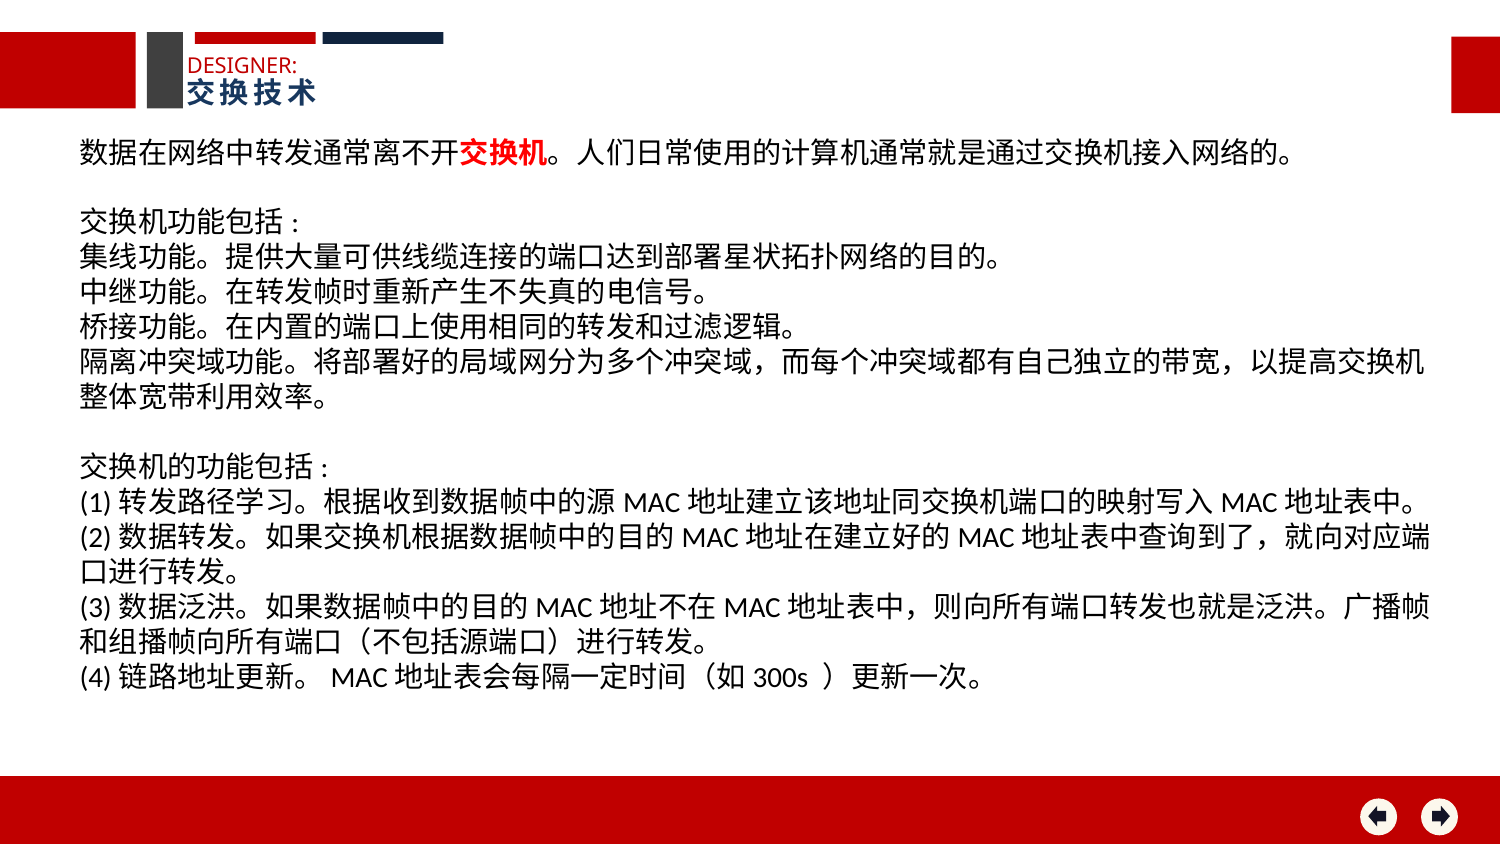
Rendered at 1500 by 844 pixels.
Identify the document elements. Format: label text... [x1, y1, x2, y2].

text_box 交换技术 [171, 67, 922, 118]
text_box 数据在网络中转发通常离不开交换机。人们日常使用的计算机通常就是通过交换机接入网络的。 交换机功能包括: 集线功能。提供大量可供线缆连接的端口达到部署星状拓扑网络的目的。 中继功能。在转发帧时重新产生不失真的电信号。 桥接功能。在内置的端口上使用相同的转发和过滤逻辑。 隔离冲突域功能。将部署好的局域网分为多个冲突域，而每个冲突域都有自己独立的带宽，以提高交换机整体宽带利用效率。 交换机的功能包括: (1)转发路径学习。根据收到数据帧中的源MAC地址建立该地址同交换机端口的映射写入MAC地址表中。 (2)数据转发。如果交换机根据数据帧中的目的MAC地址在建立好的MAC地址表中查询到了，就向对应端口进行转发。 (3)数据泛洪。如果数据帧中的目的MAC地址不在MAC地址表中，则向所有端口转发也就是泛洪。广播帧和组播帧向所有端口（不包括源端口）进行转发。 (4)链路地址更新。MAC地址表会每隔一定时间（如300s ）更新一次。 [64, 126, 1454, 701]
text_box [194, 31, 444, 45]
text_box DESIGNER: [172, 43, 313, 67]
